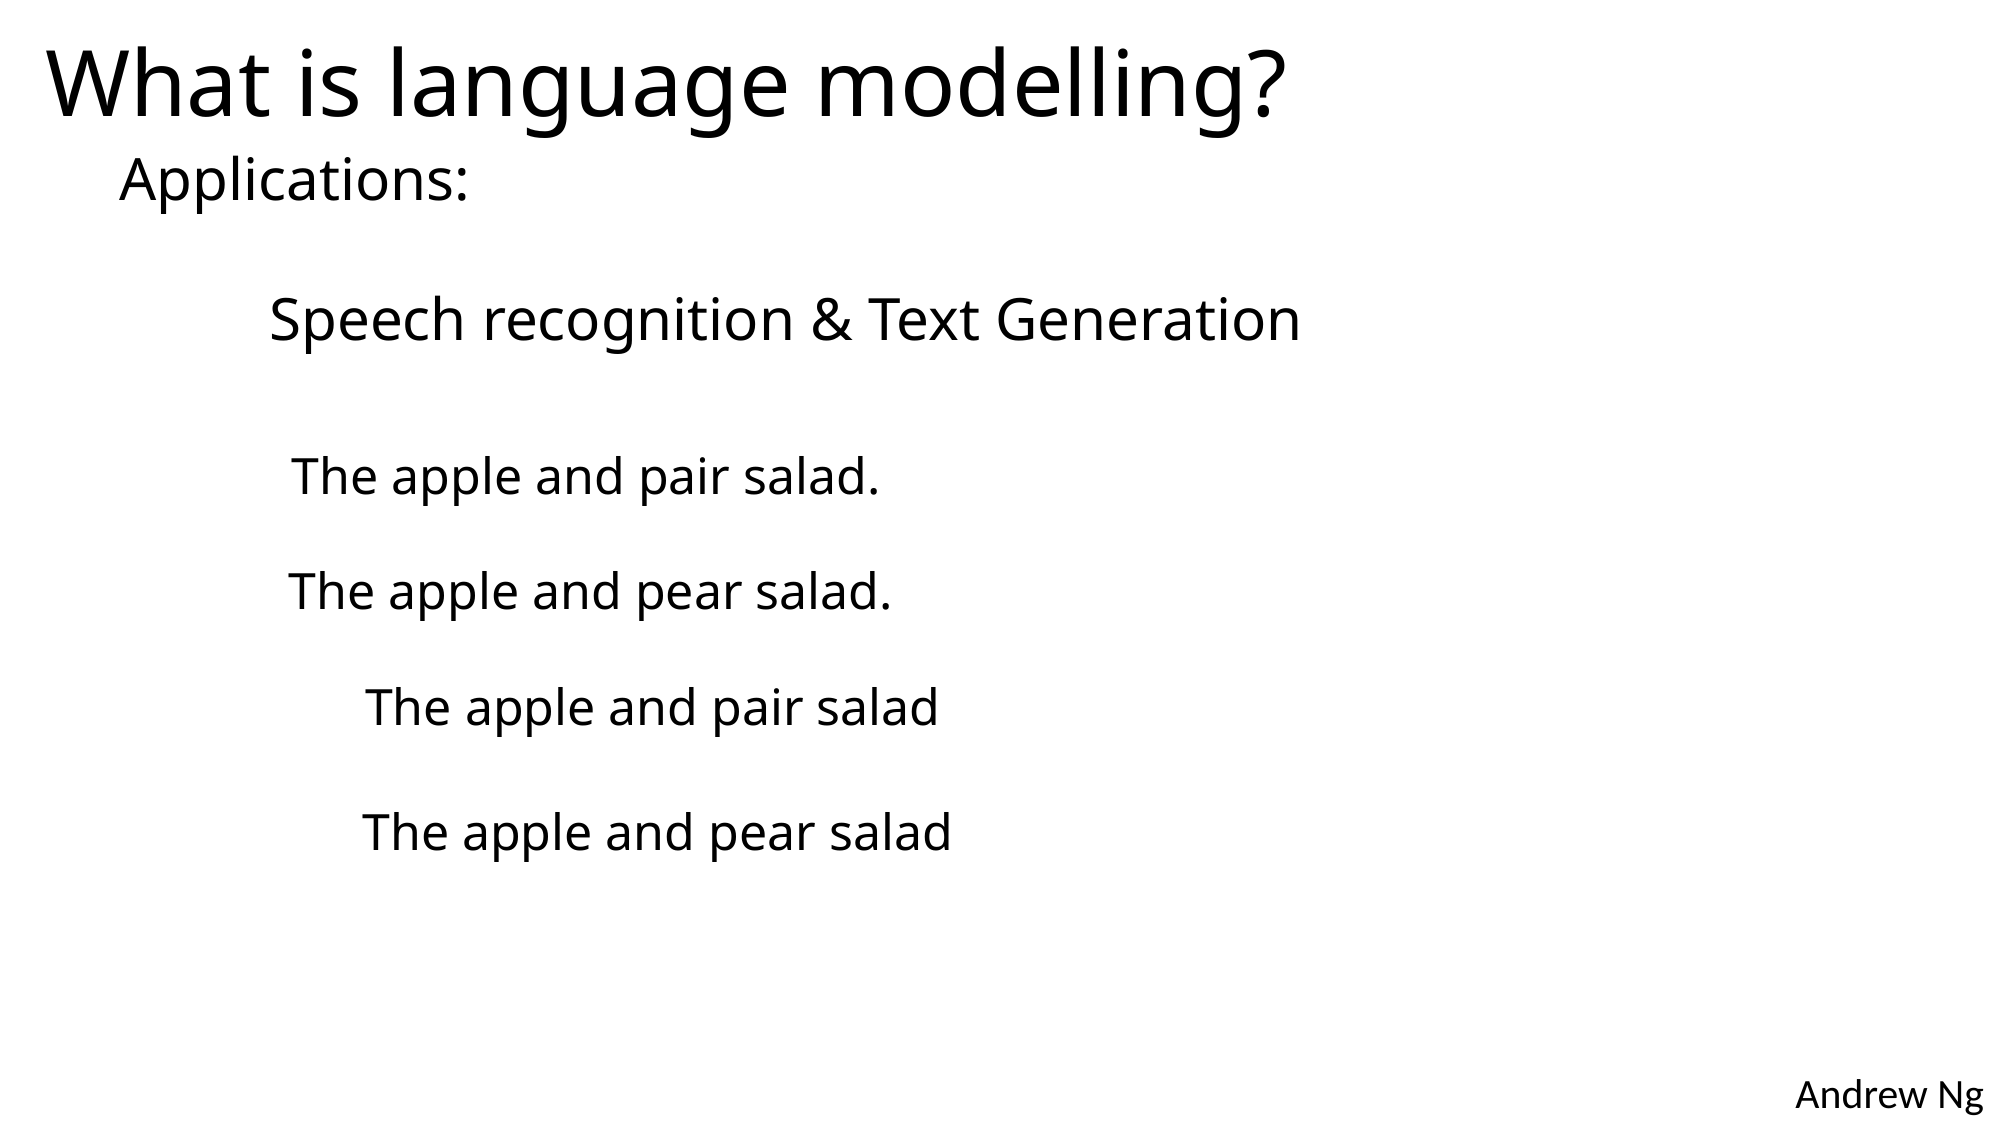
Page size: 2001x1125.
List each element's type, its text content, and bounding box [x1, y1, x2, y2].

text_box The apple and pair salad. [277, 436, 896, 512]
text_box Applications: Speech recognition & Text Generation [105, 134, 1547, 360]
title What is language modelling? [30, 29, 2000, 248]
text_box The apple and pear salad. [274, 552, 909, 627]
